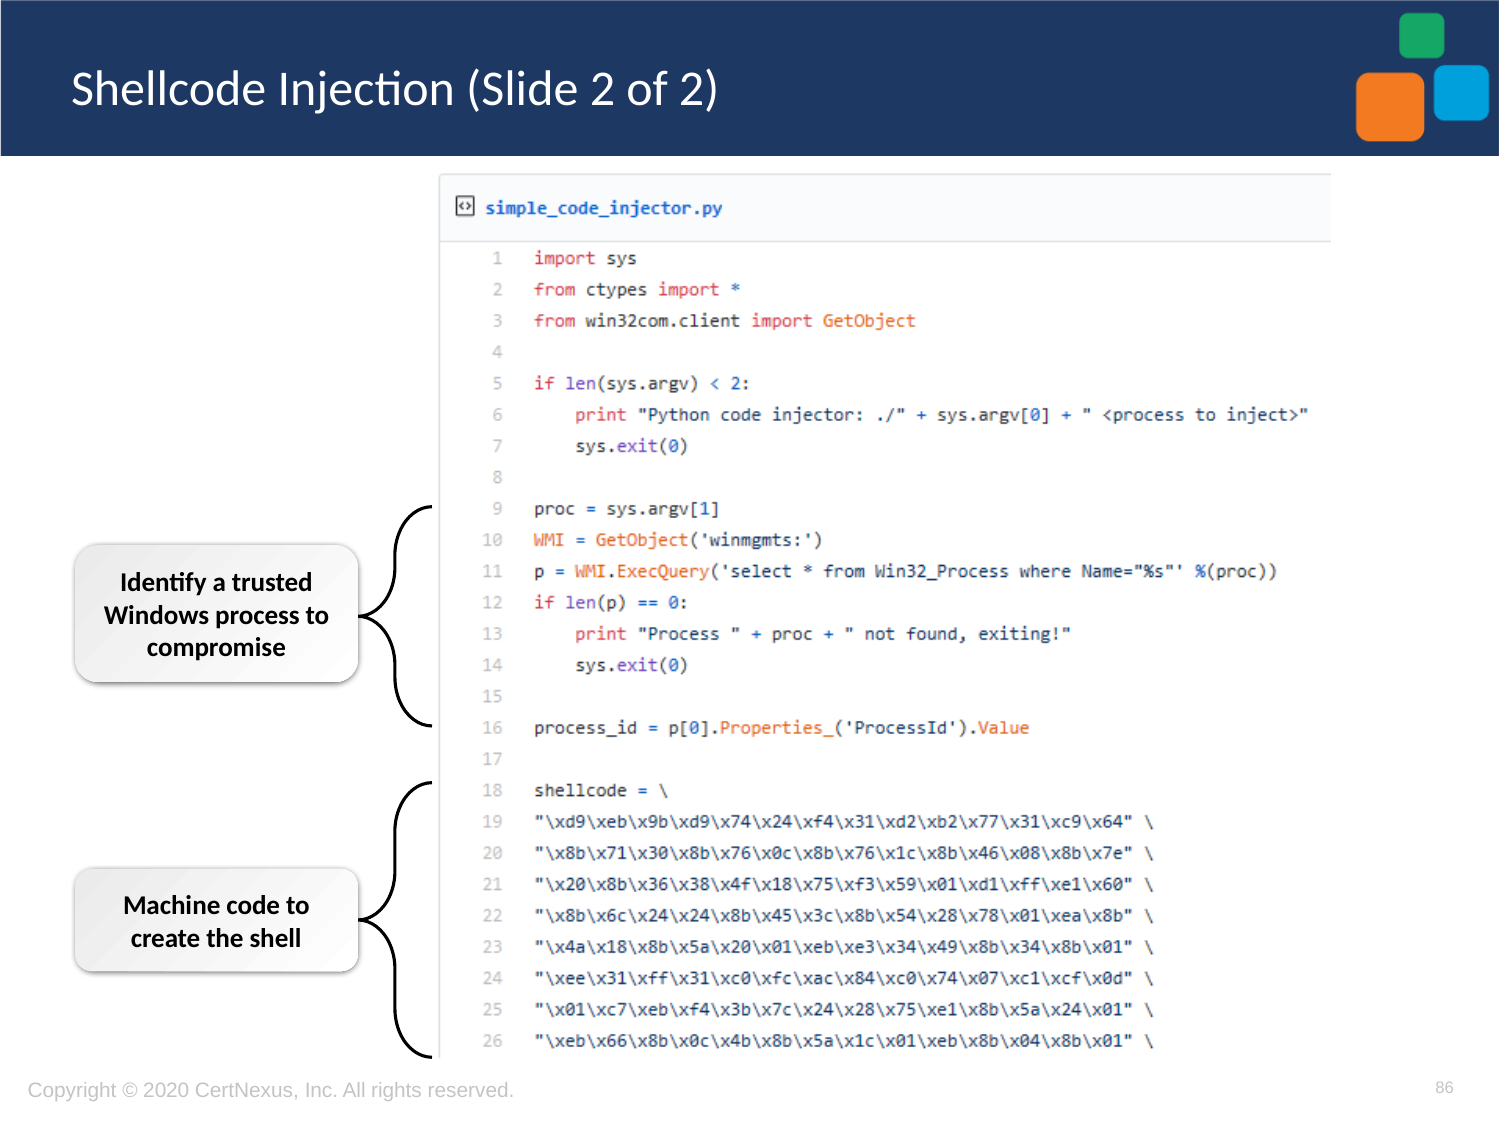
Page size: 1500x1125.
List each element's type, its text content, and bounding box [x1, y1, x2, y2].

title Shellcode Injection (Slide 2 of 2) [56, 16, 1350, 155]
slide_number 86 [1118, 1057, 1469, 1118]
picture [0, 0, 1500, 156]
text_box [74, 169, 1331, 1058]
